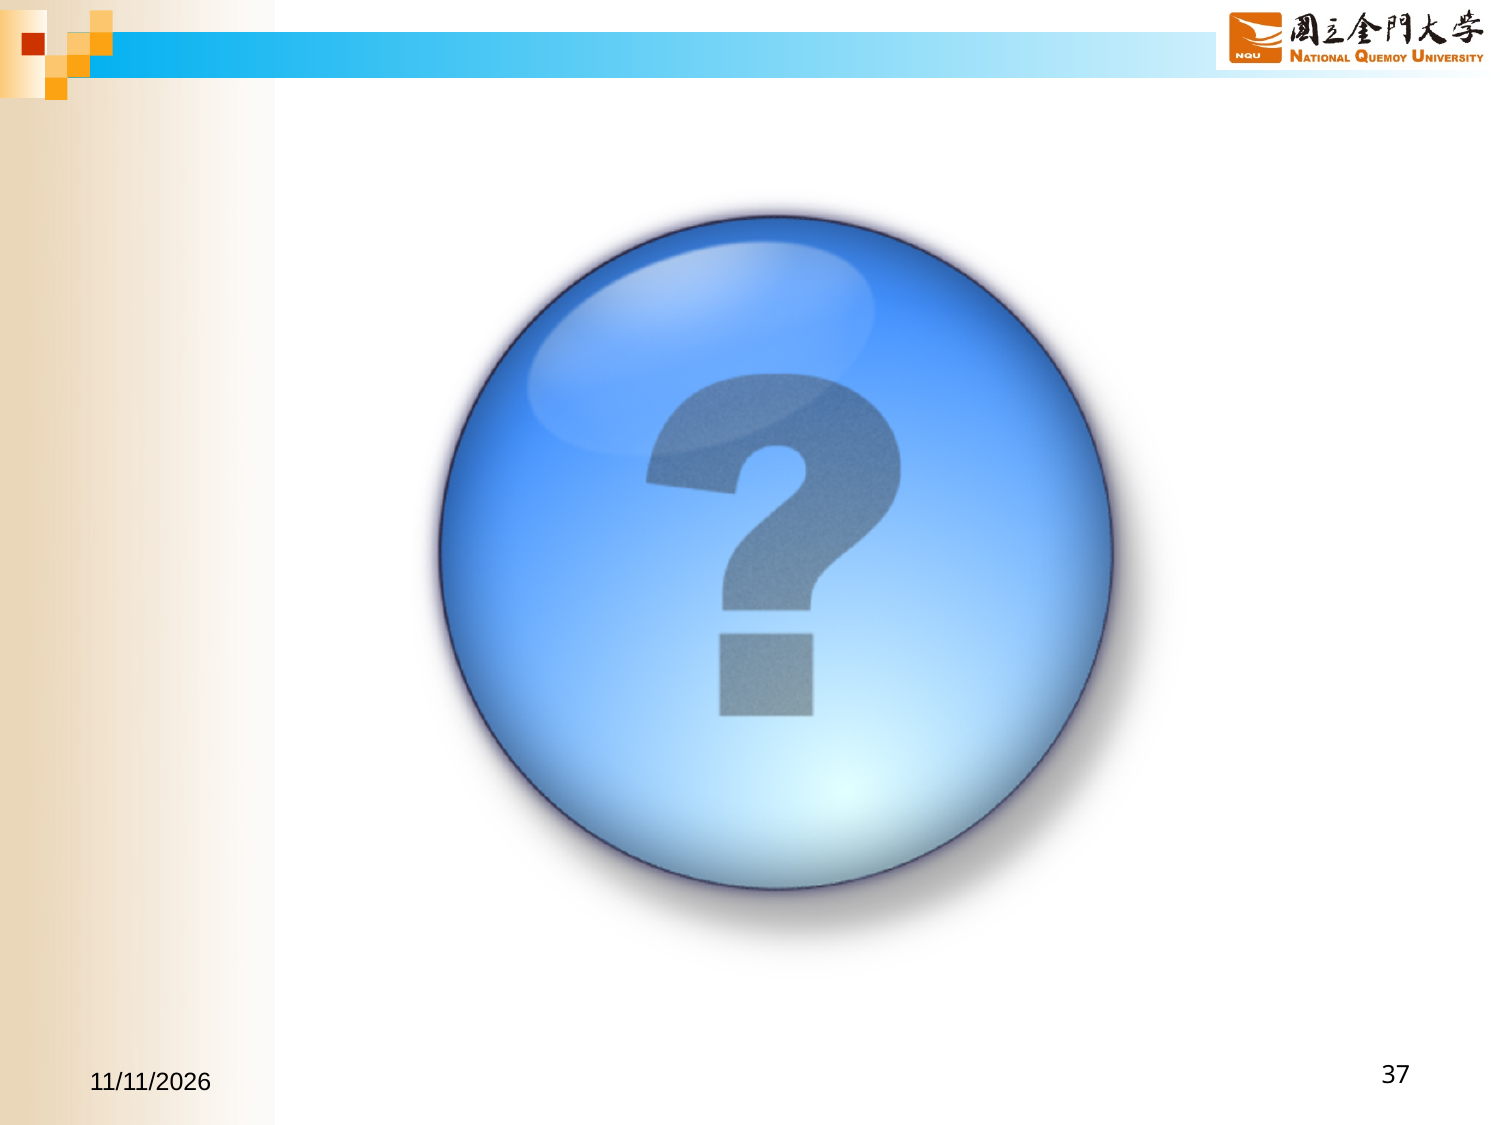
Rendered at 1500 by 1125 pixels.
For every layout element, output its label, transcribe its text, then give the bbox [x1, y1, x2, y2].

picture [348, 125, 1204, 982]
text_box 37 [1074, 1024, 1425, 1100]
picture [1216, 1, 1499, 70]
text_box 2017/6/24 [75, 1024, 425, 1103]
